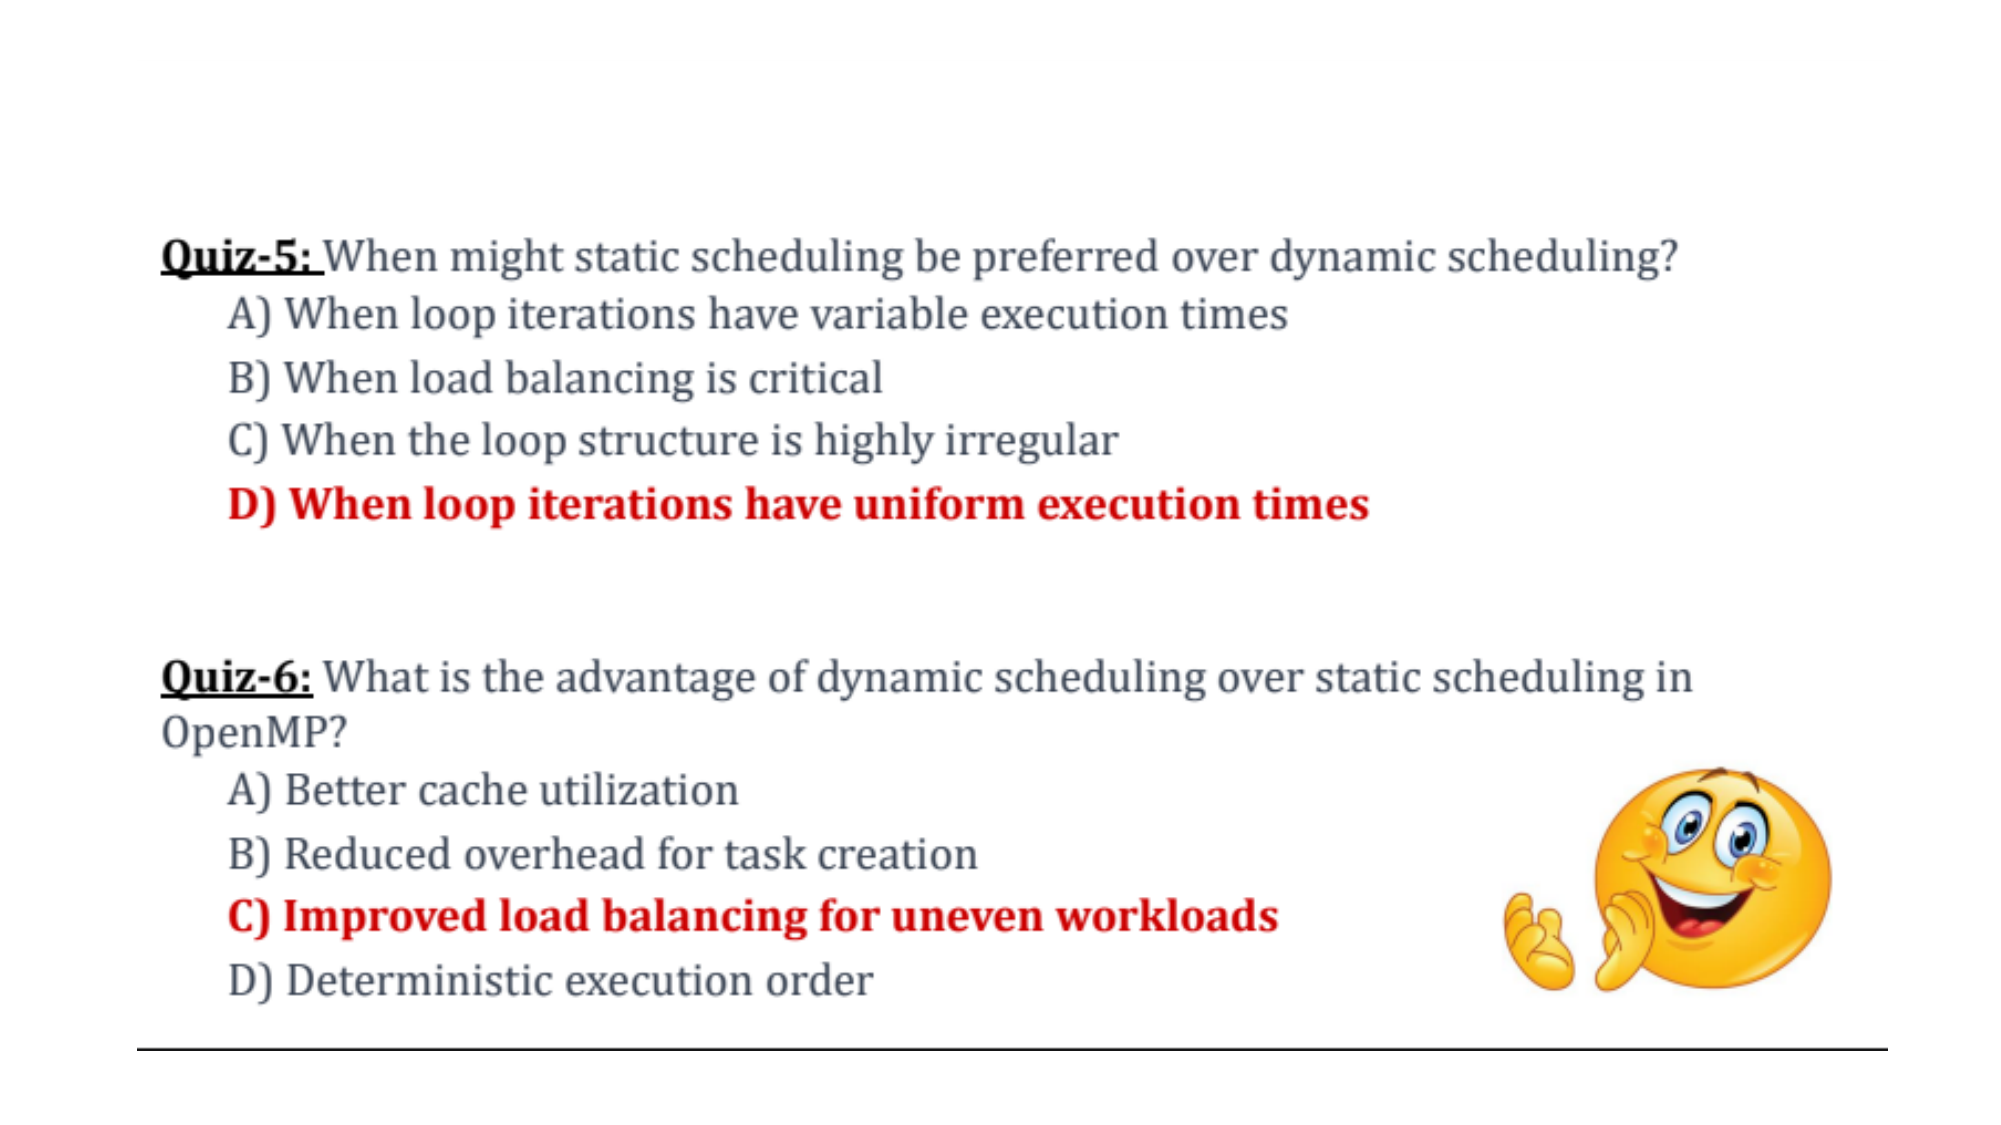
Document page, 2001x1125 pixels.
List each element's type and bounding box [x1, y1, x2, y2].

picture [137, 59, 1888, 1051]
